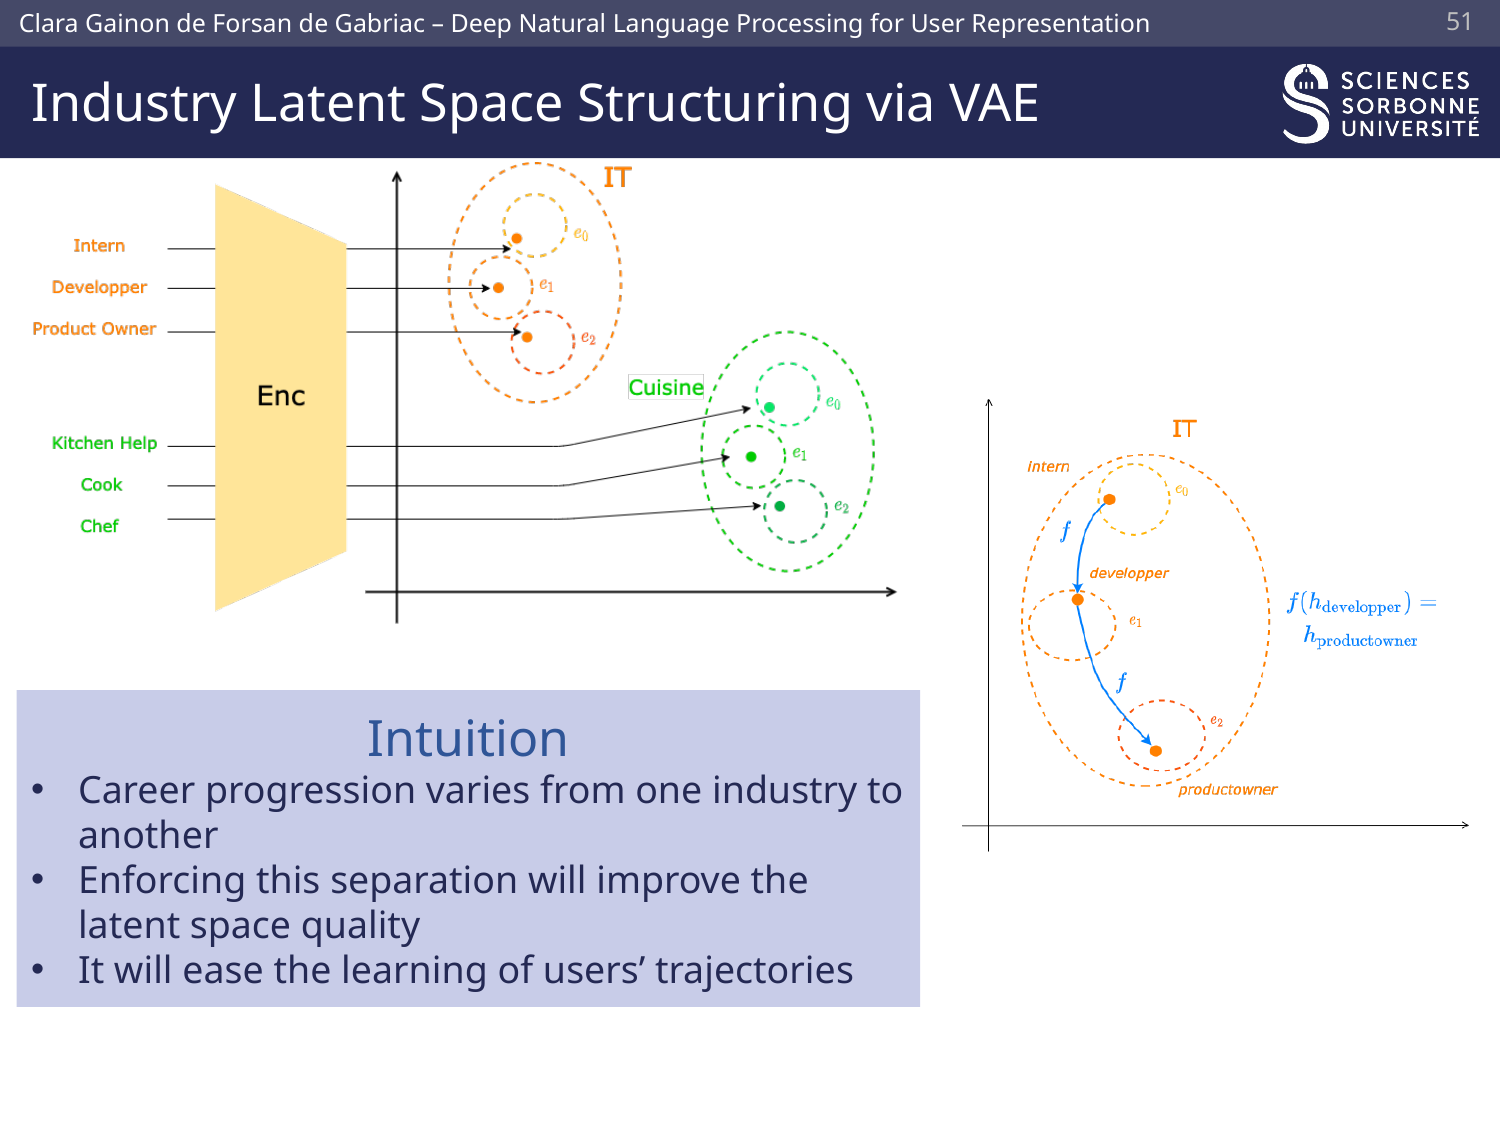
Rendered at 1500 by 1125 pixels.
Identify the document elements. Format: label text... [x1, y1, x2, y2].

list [16, 160, 907, 633]
picture [955, 391, 1481, 859]
slide_number 50 [1411, 0, 1490, 54]
title Industry Latent Space Structuring via VAE [16, 48, 1266, 161]
text_box Intuition Career progression varies from one industry to another Enforcing this separation will improve the latent space quality It will ease the learning of users’ trajectories [16, 690, 921, 1007]
